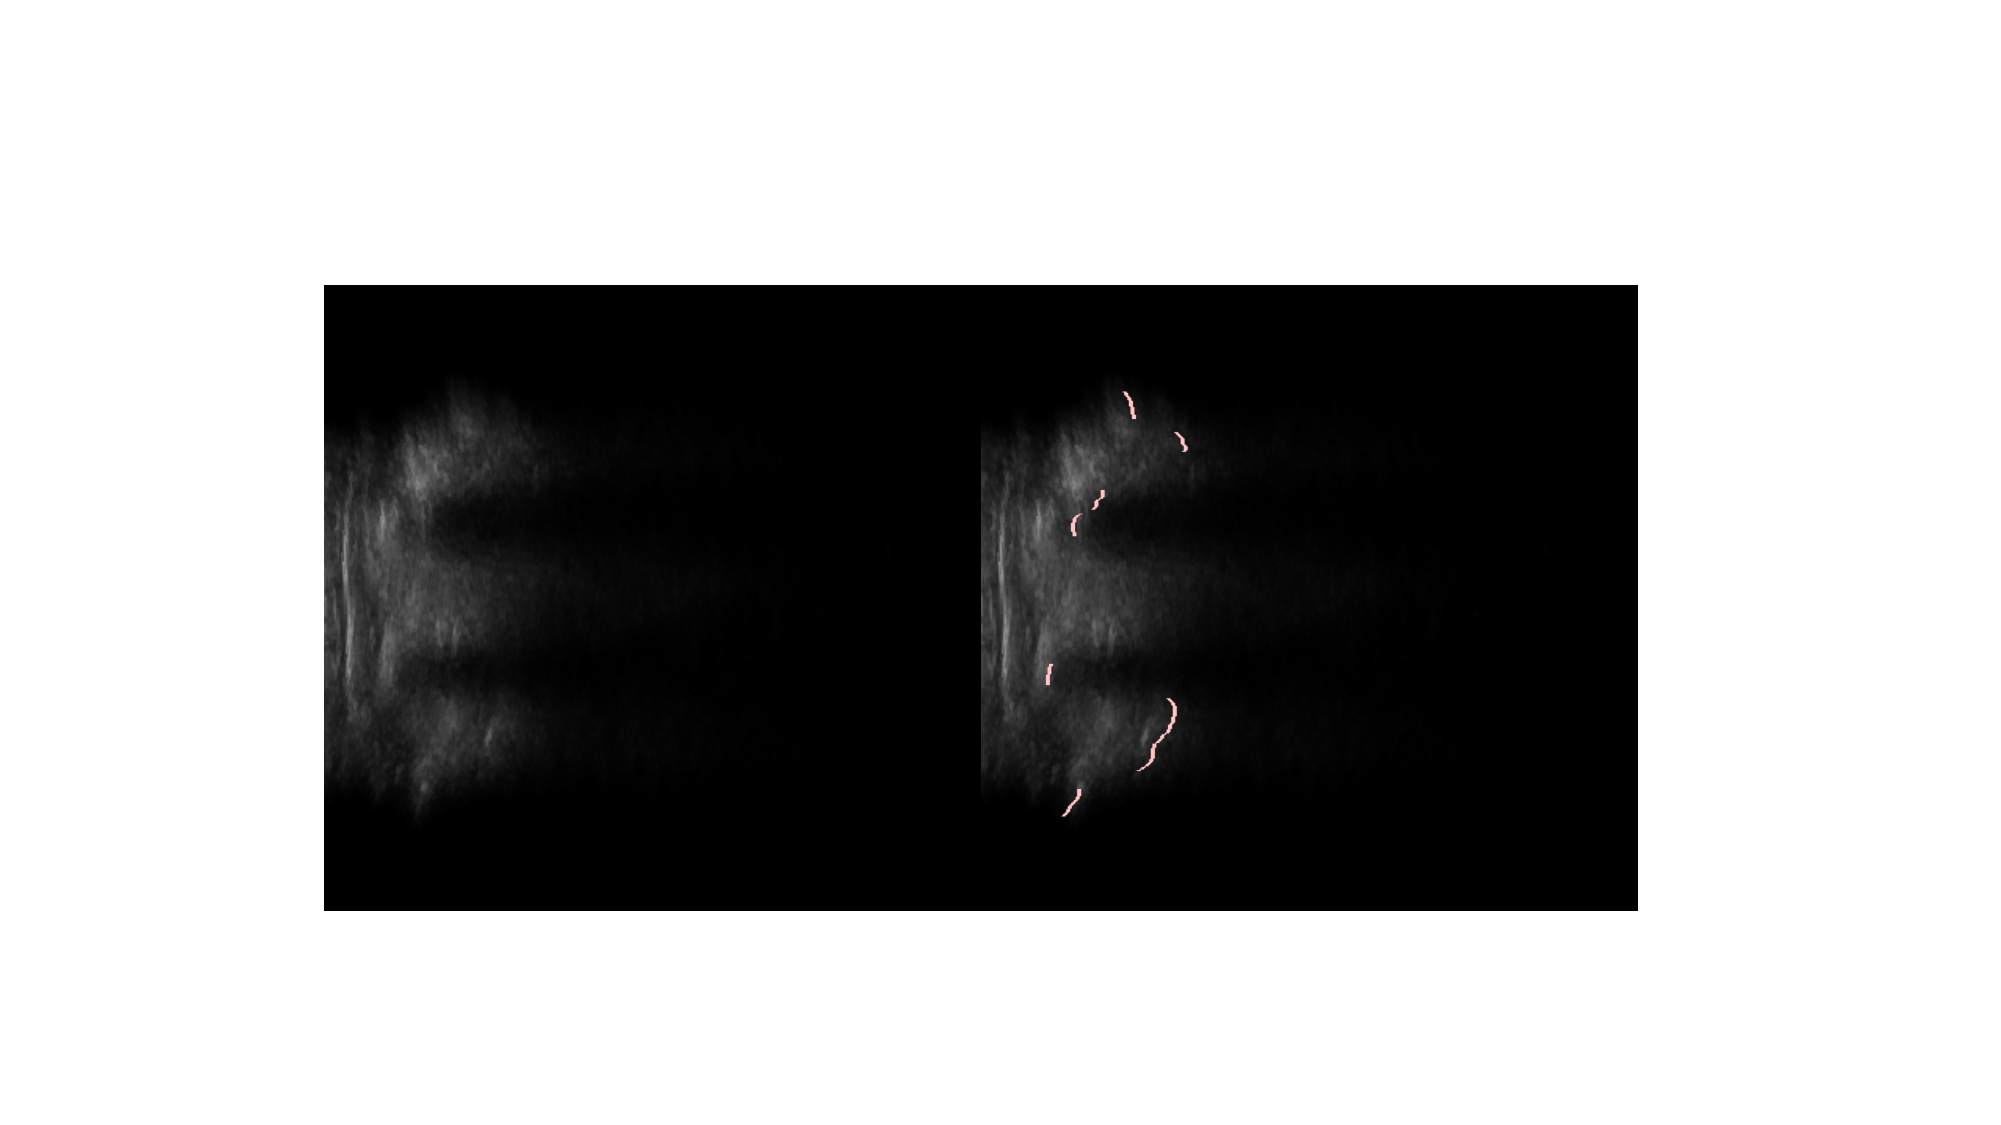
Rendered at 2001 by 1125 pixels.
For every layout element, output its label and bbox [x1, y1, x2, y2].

text_box [324, 285, 1637, 911]
